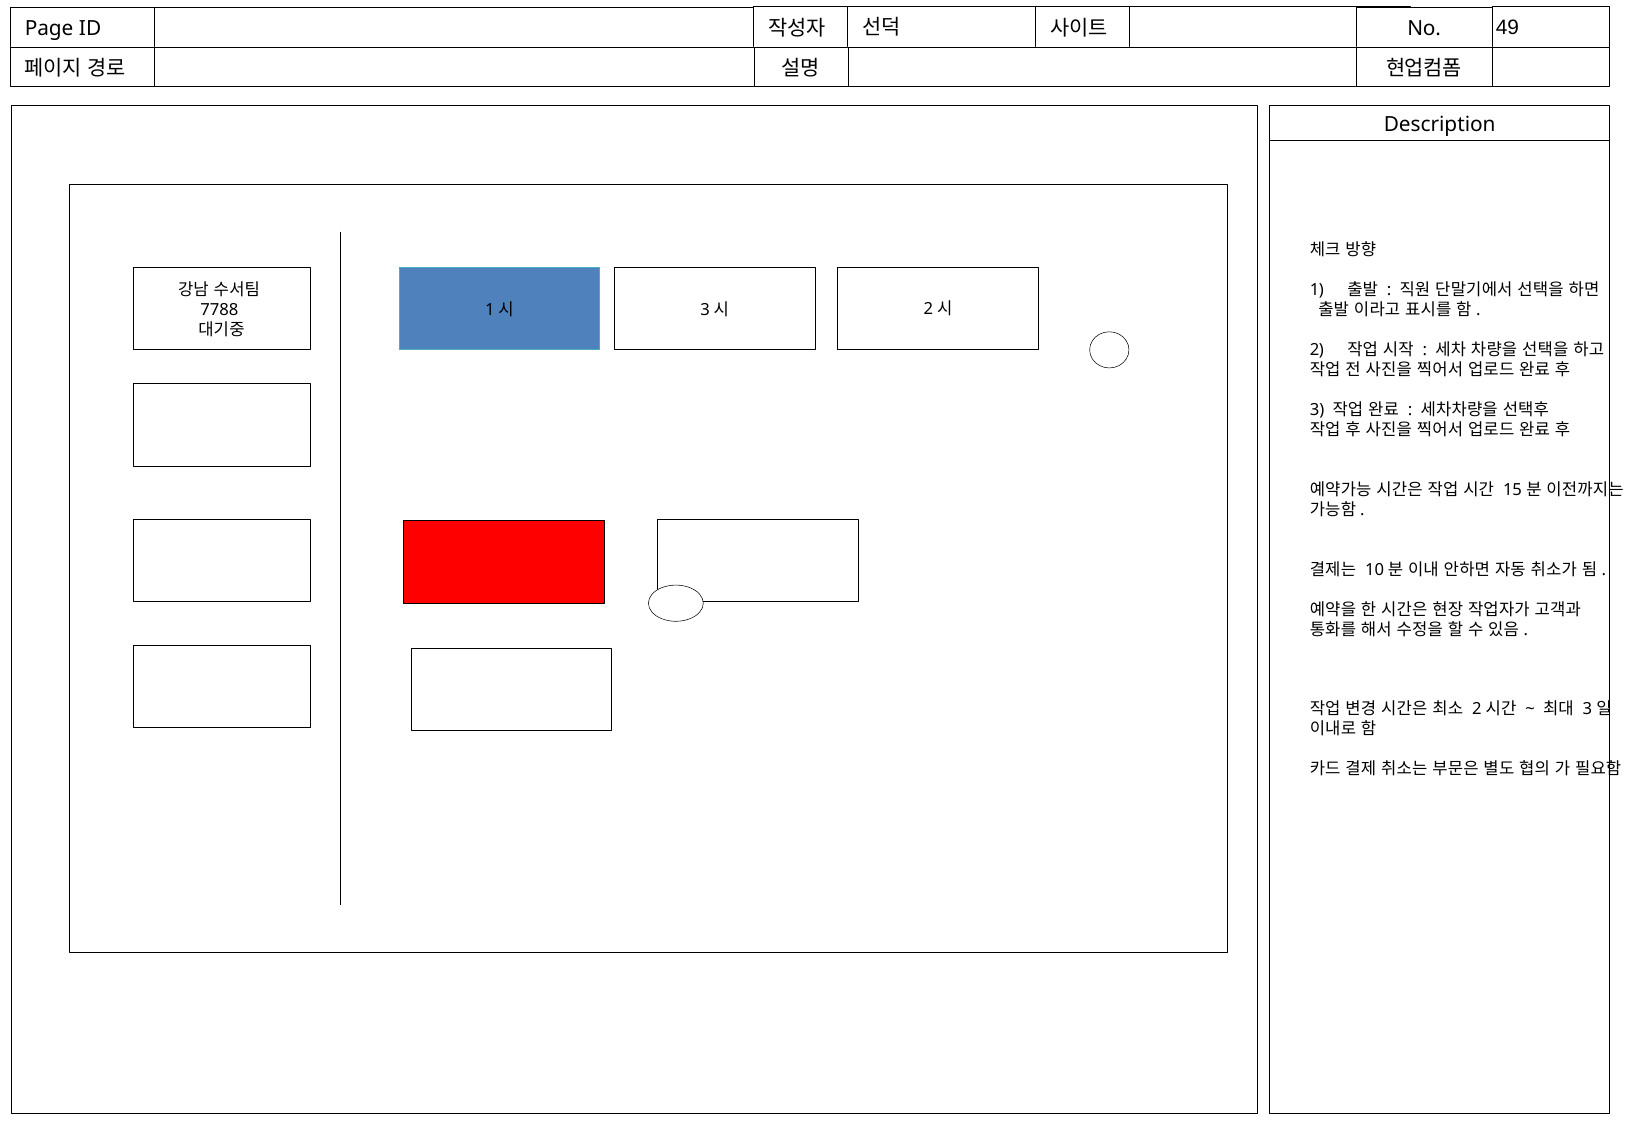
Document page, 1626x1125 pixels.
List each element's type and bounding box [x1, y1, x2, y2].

text_box [1294, 231, 1625, 826]
text_box [67, 182, 1229, 954]
